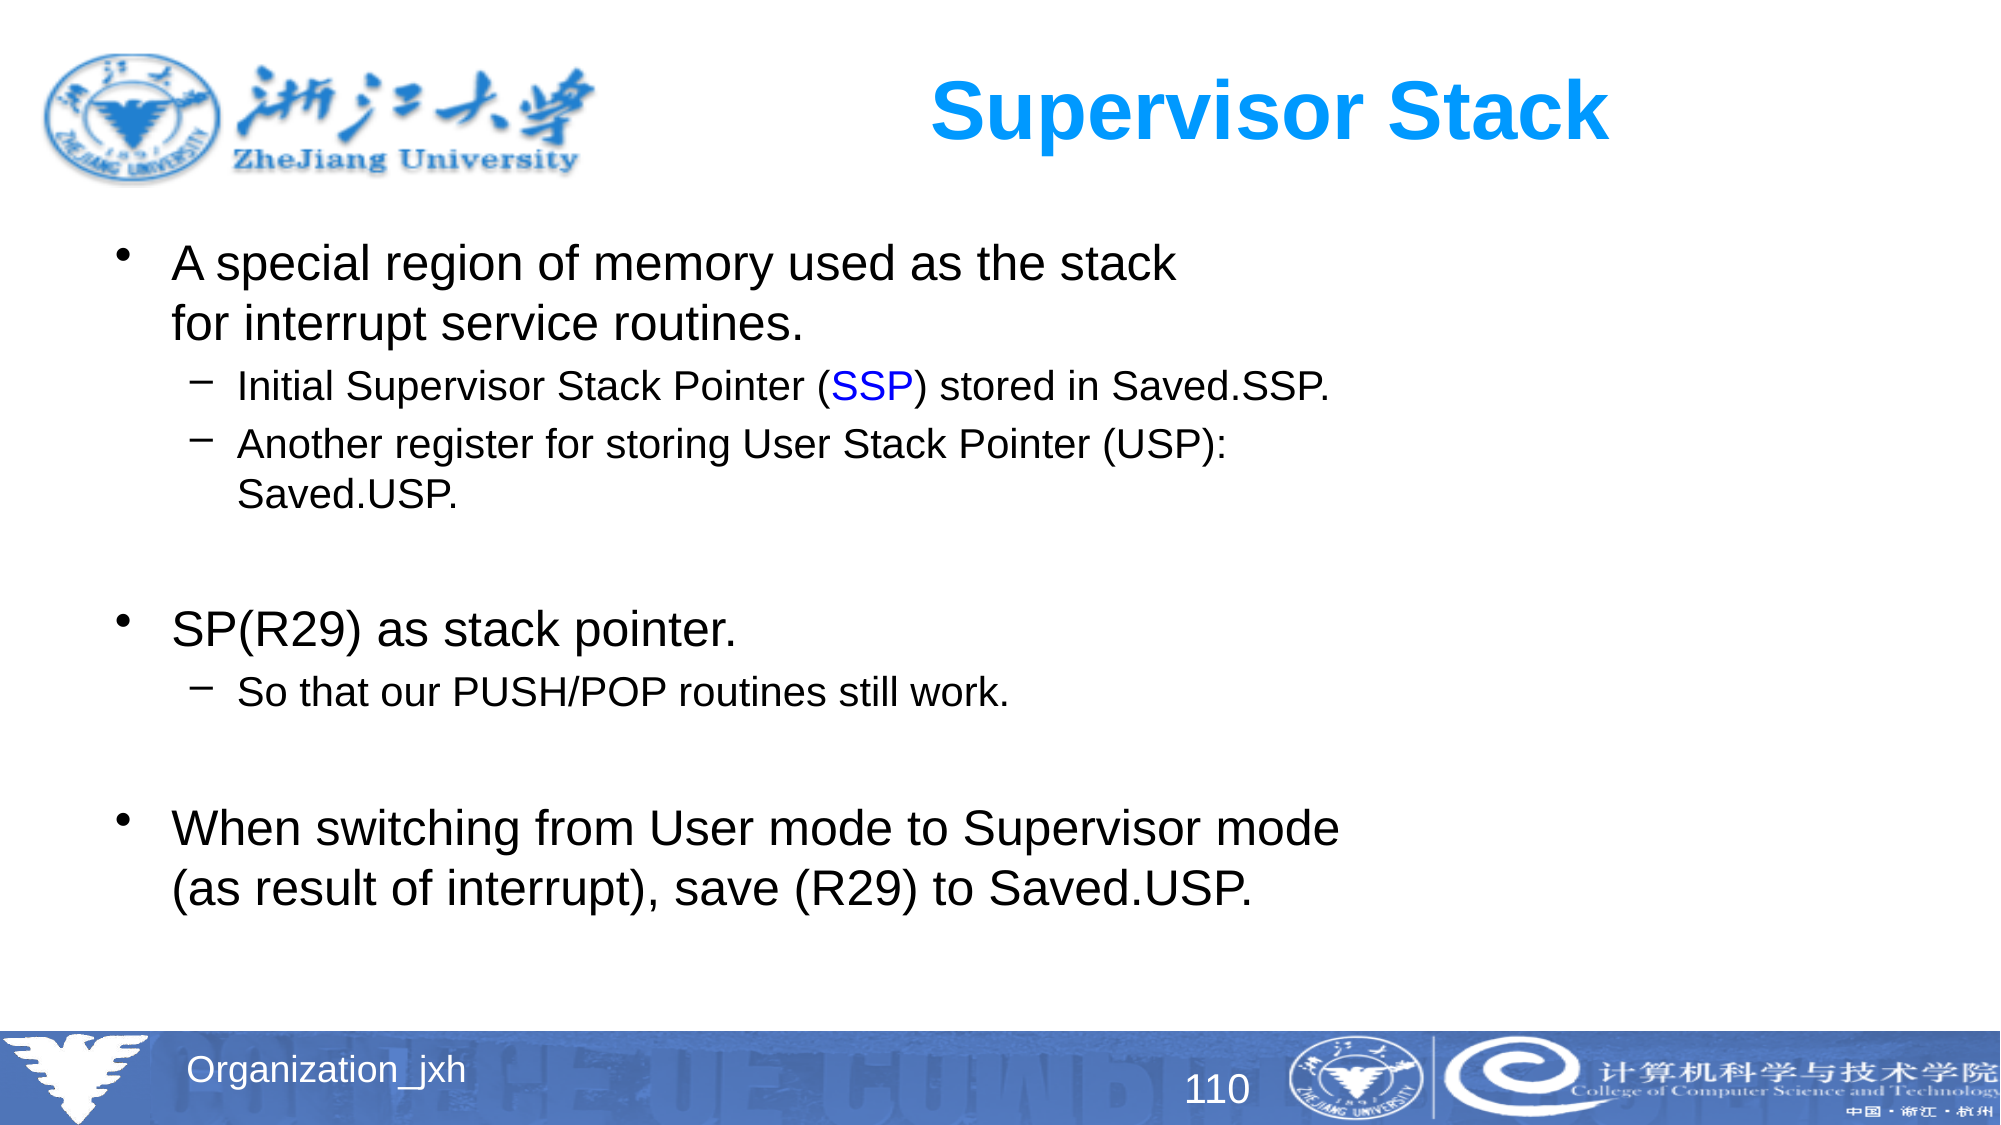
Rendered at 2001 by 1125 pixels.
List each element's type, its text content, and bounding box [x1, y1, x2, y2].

list A special region of memory used as the stack for interrupt service routines. Initial Supervisor Stack Pointer (SSP) stored in Saved.SSP. Another register for storing User Stack Pointer (USP): Saved.USP. SP(R29) as stack pointer. So that our PUSH/POP routines still work. When switching from User mode to Supervisor mode (as result of interrupt), save (R29) to Saved.USP. [99, 222, 1901, 1006]
picture [0, 1031, 2000, 1125]
title Supervisor Stack [624, 13, 1916, 200]
picture [31, 46, 604, 188]
